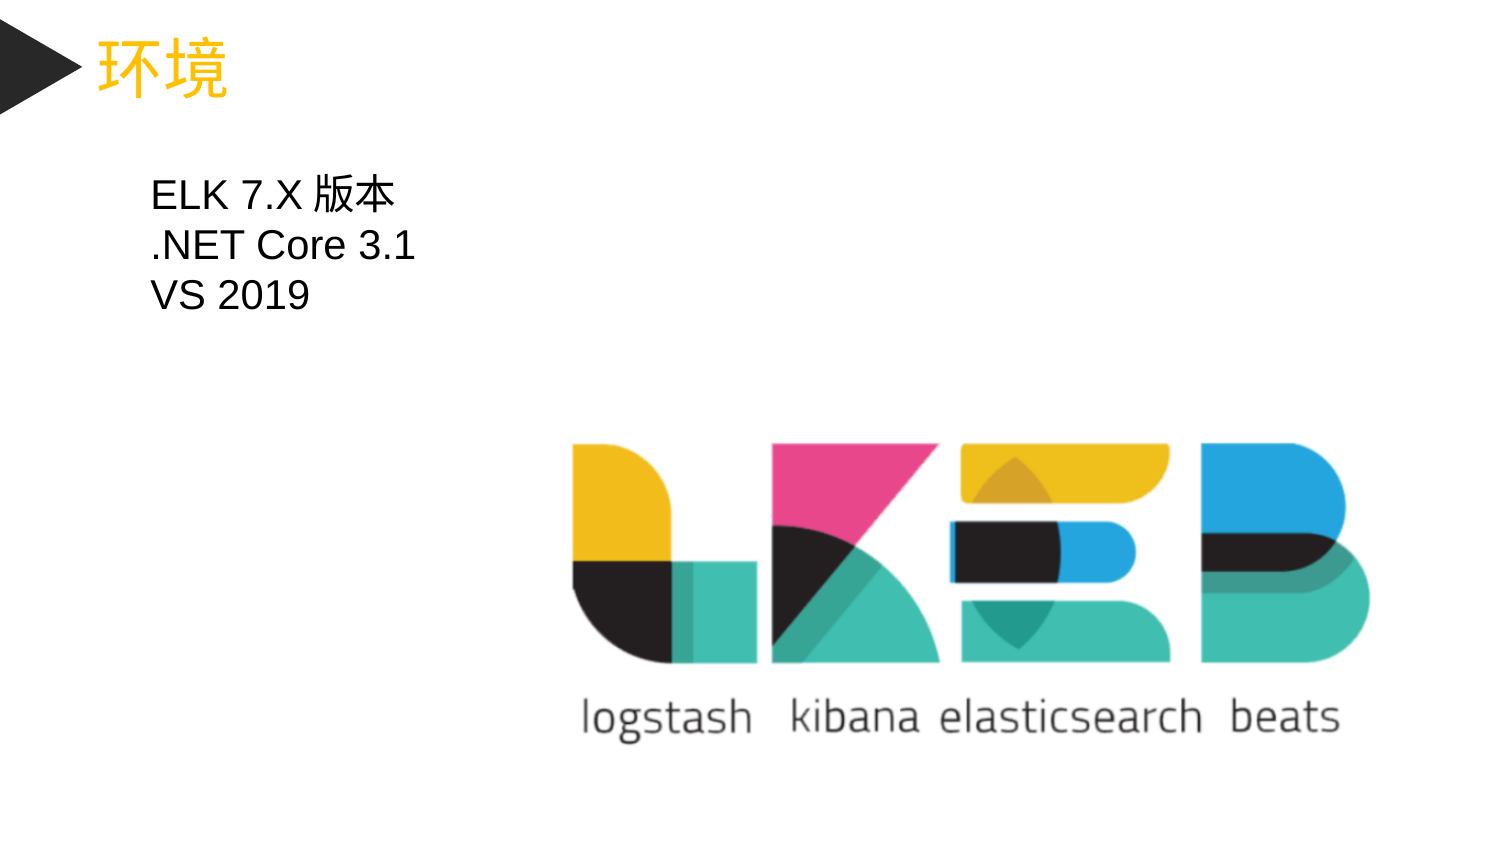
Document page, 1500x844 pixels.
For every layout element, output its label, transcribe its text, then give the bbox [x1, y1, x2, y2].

text_box 环境 [82, 19, 715, 114]
text_box [0, 19, 82, 115]
text_box ELK 7.X版本 .NET Core 3.1 VS 2019 [135, 160, 514, 326]
picture [478, 421, 1465, 765]
